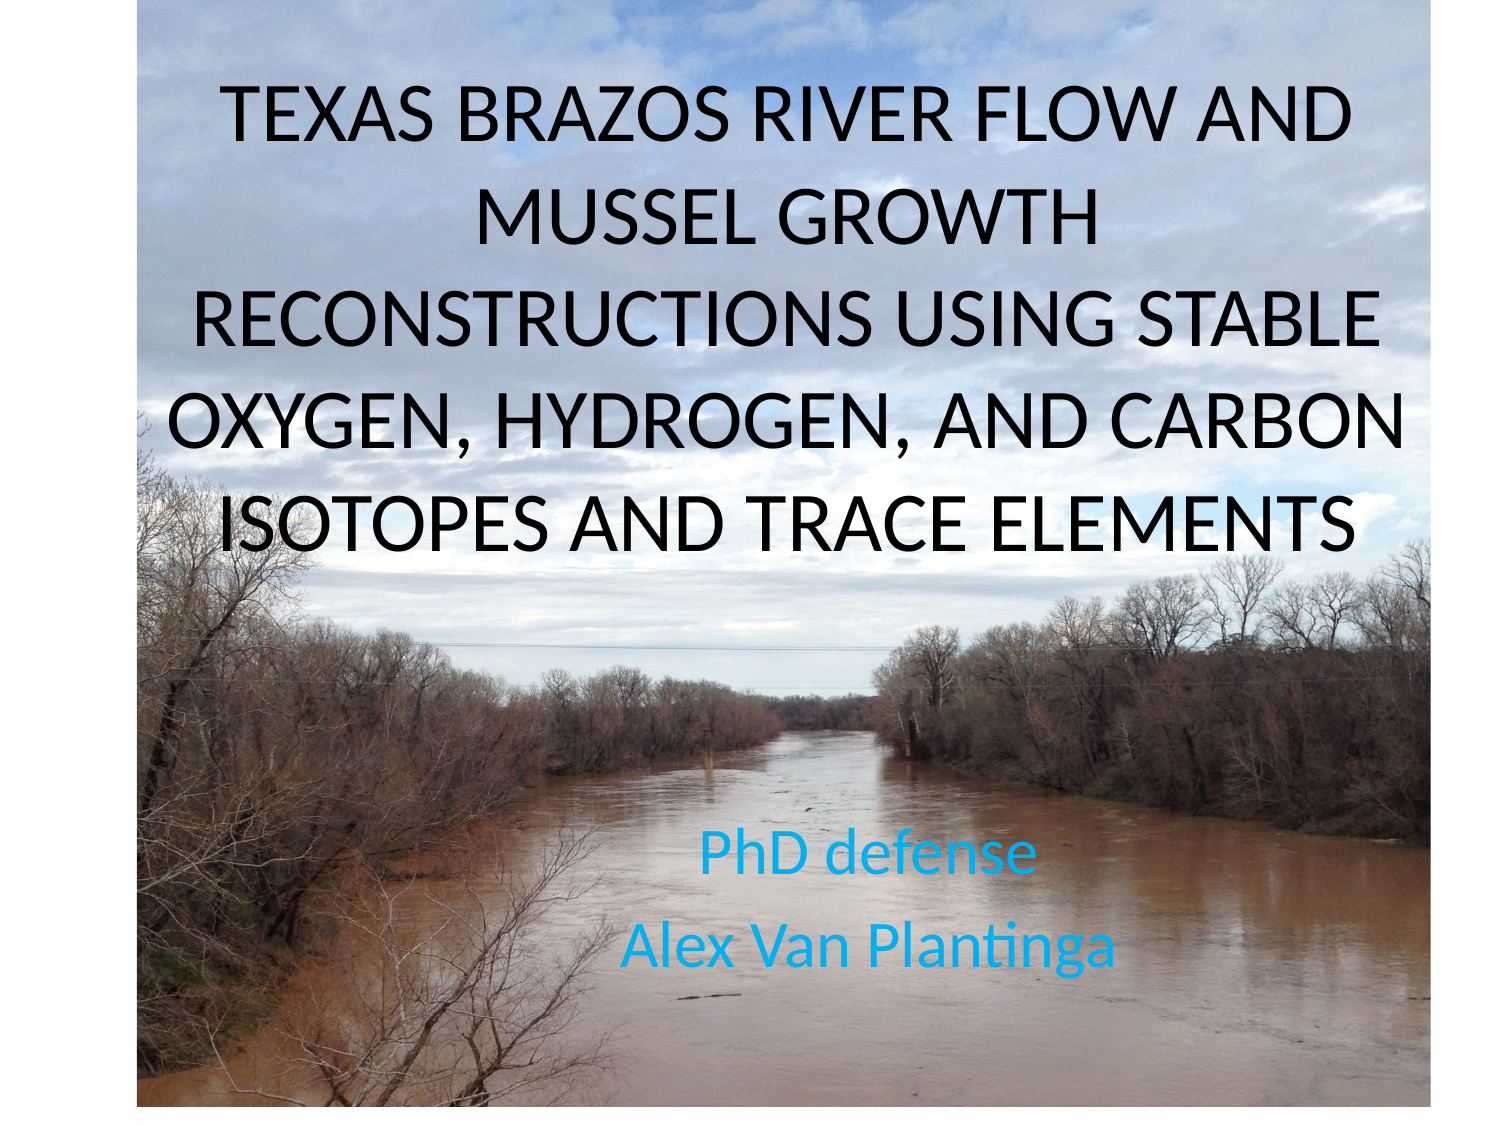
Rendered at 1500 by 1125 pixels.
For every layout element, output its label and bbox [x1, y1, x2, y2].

picture [136, 0, 1431, 1107]
